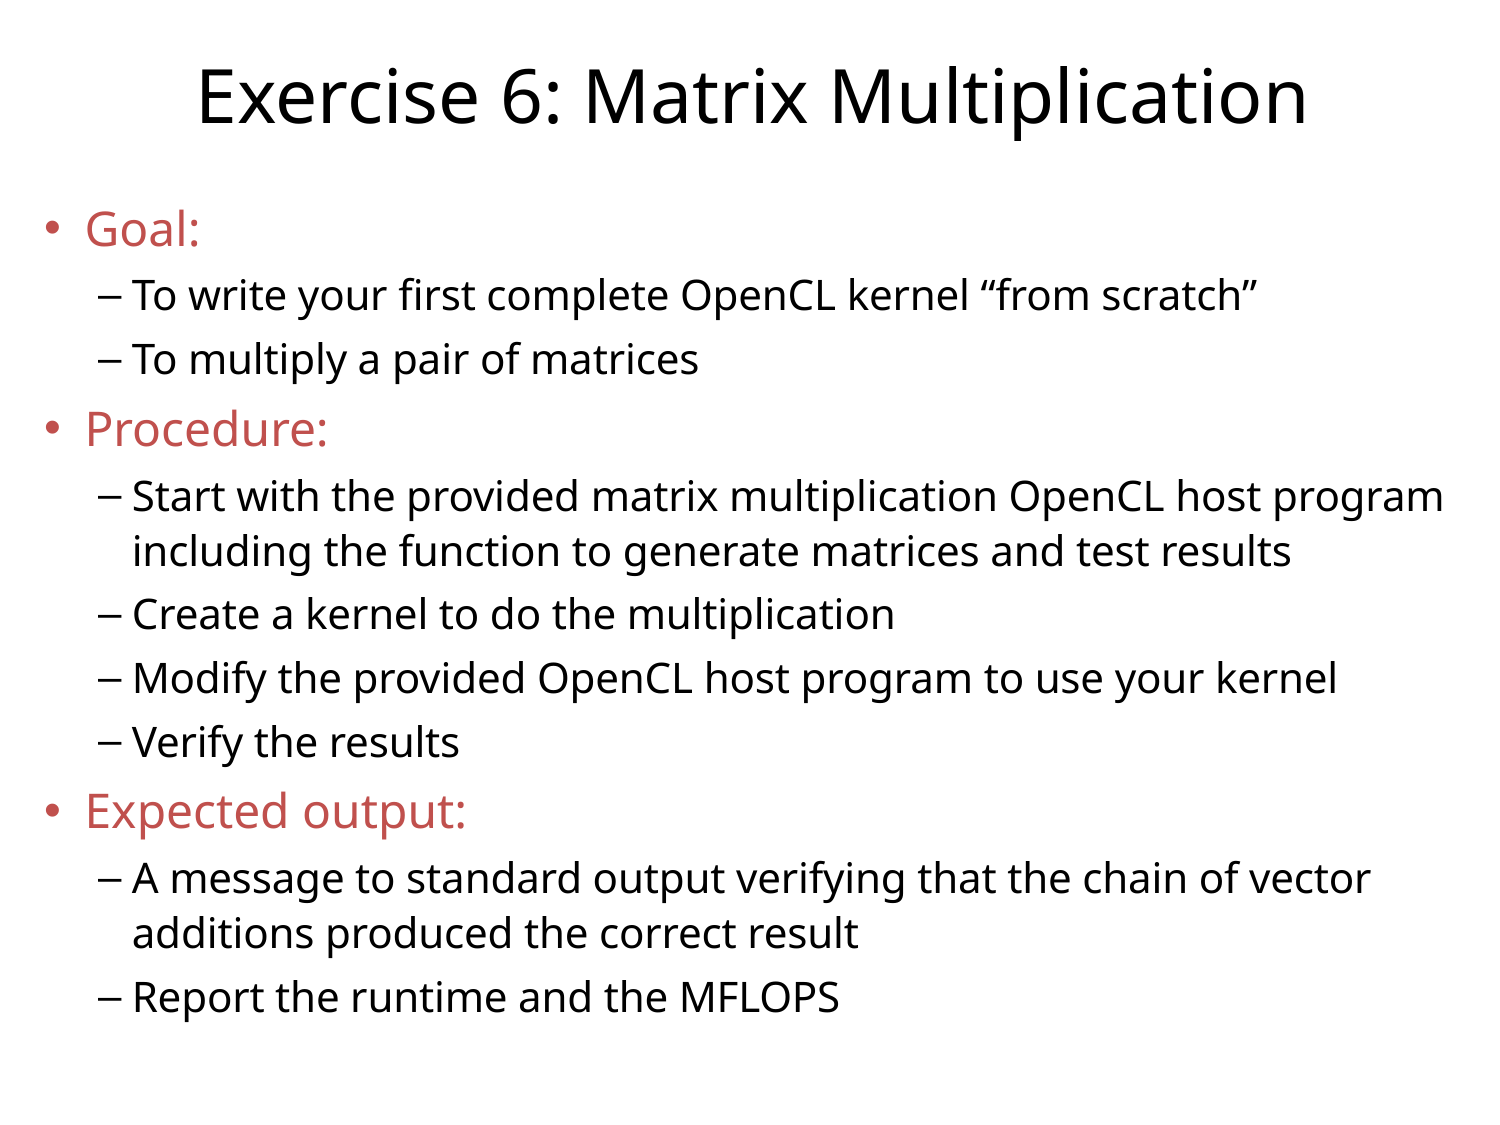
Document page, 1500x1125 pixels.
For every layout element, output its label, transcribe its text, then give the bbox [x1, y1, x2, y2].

text_box Exercise 6: Matrix Multiplication [5, 0, 1500, 188]
text_box Goal: To write your first complete OpenCL kernel “from scratch” To multiply a pair of matrices Procedure: Start with the provided matrix multiplication OpenCL host program including the function to generate matrices and test results Create a kernel to do the multiplication Modify the provided OpenCL host program to use your kernel Verify the results Expected output: A message to standard output verifying that the chain of vector additions produced the correct result Report the runtime and the MFLOPS [29, 184, 1471, 1094]
